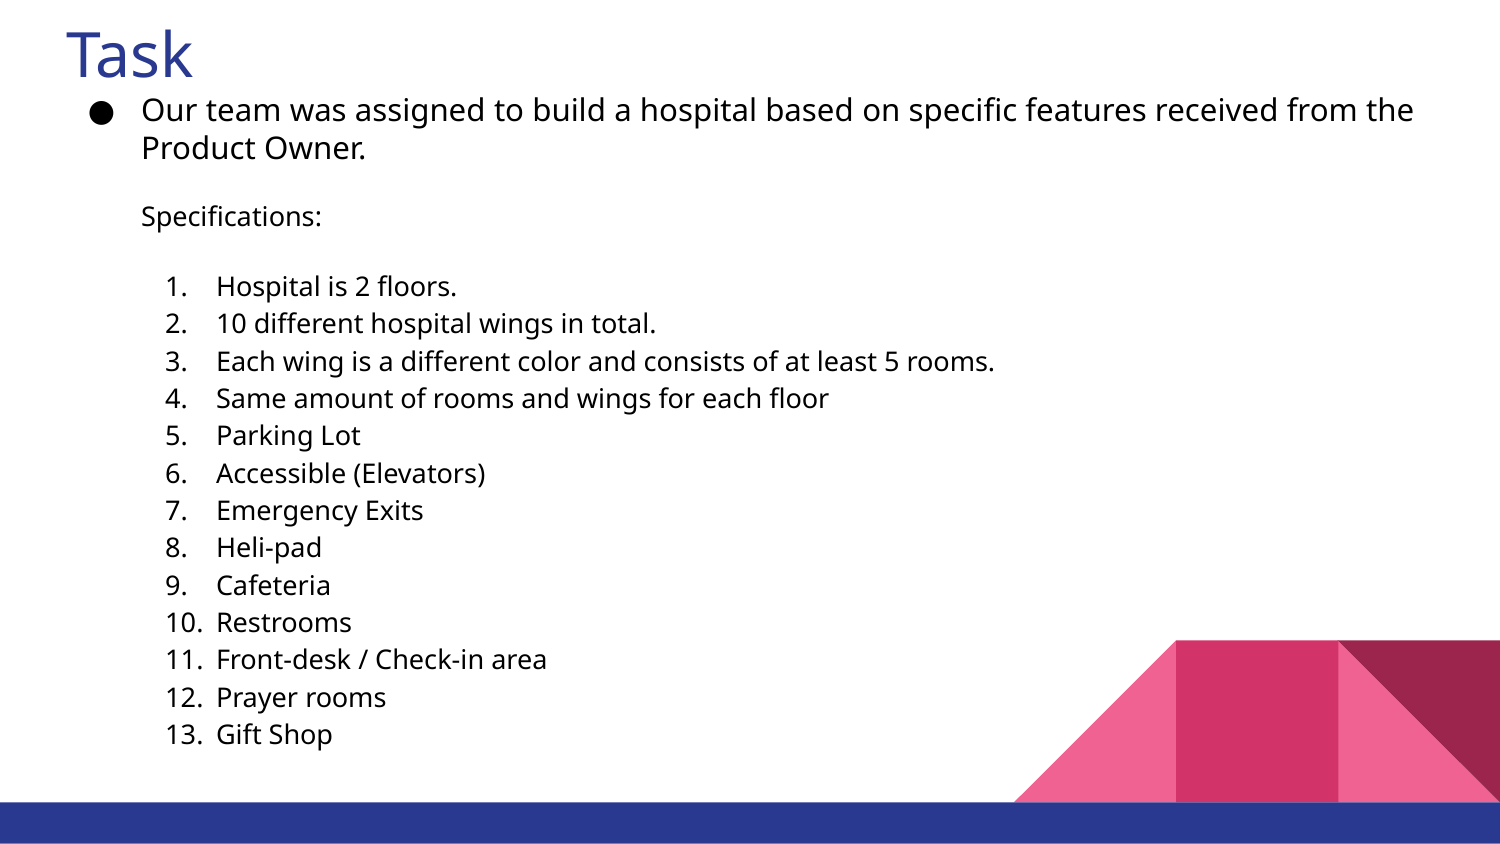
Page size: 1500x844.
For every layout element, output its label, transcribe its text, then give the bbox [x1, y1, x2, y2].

list Our team was assigned to build a hospital based on specific features received from the Product Owner. Specifications: Hospital is 2 floors. 10 different hospital wings in total. Each wing is a different color and consists of at least 5 rooms. Same amount of rooms and wings for each floor Parking Lot Accessible (Elevators) Emergency Exits Heli-pad Cafeteria Restrooms Front-desk / Check-in area Prayer rooms Gift Shop [51, 75, 1449, 793]
title Task [51, 0, 1449, 75]
